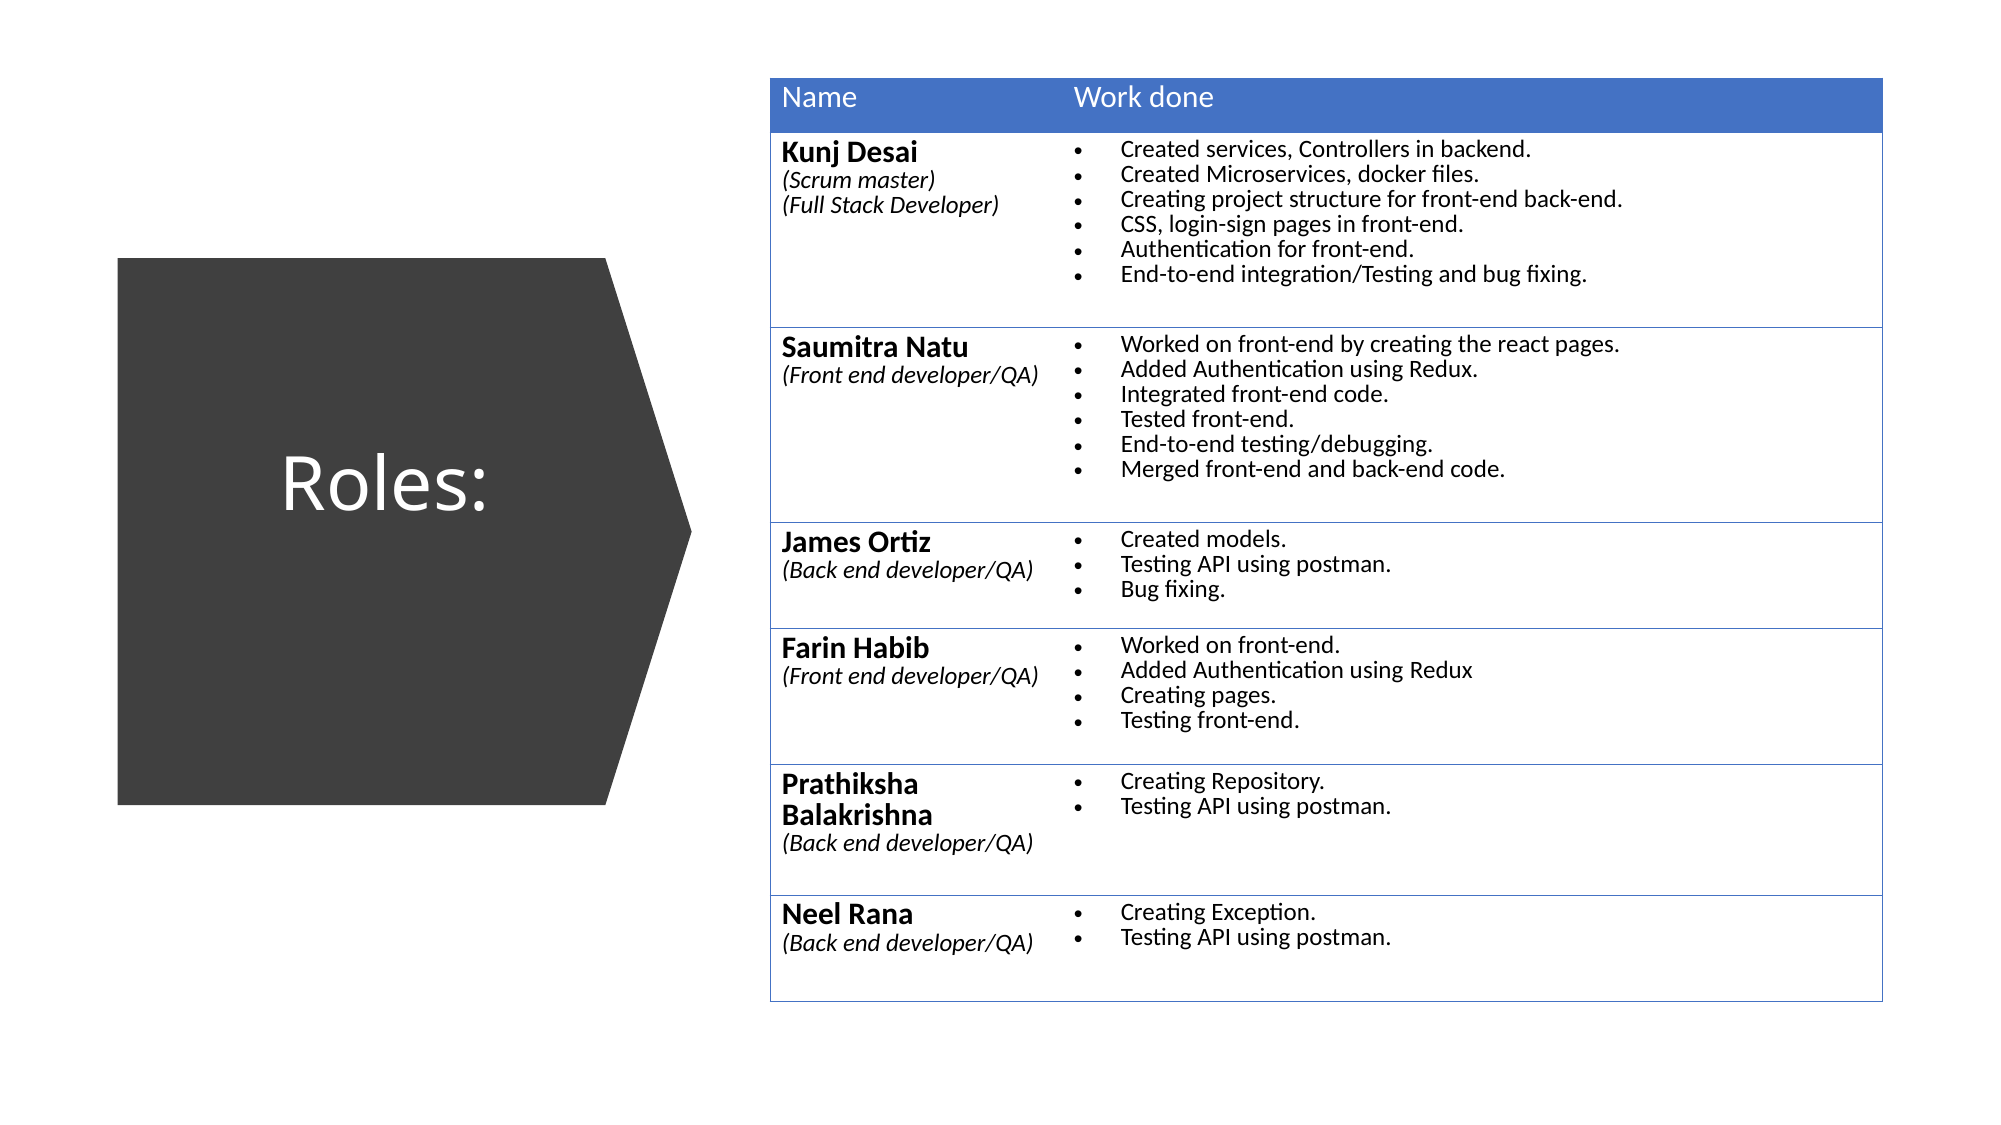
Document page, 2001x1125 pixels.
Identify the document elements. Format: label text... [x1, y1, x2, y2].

table_cell Worked on front-end. Added Authentication using Redux Creating pages. Testing front-end. [1062, 629, 1882, 764]
table_cell Created services, Controllers in backend. Created Microservices, docker files. Creating project structure for front-end back-end. CSS, login-sign pages in front-end. Authentication for front-end. End-to-end integration/Testing and bug fixing. [1062, 133, 1882, 327]
table_cell Kunj Desai (Scrum master) (Full Stack Developer) [771, 133, 1062, 327]
table_cell Prathiksha Balakrishna (Back end developer/QA) [771, 765, 1062, 895]
title Roles: [168, 322, 601, 741]
table_header Name [771, 79, 1062, 132]
table_cell Farin Habib (Front end developer/QA) [771, 629, 1062, 764]
table_cell Neel Rana (Back end developer/QA) [771, 896, 1062, 1001]
table_cell Created models. Testing API using postman. Bug fixing. [1062, 523, 1882, 628]
table_cell Creating Exception. Testing API using postman. [1062, 896, 1882, 1001]
table_header Work done [1062, 79, 1882, 132]
table_cell Worked on front-end by creating the react pages. Added Authentication using Redux. Integrated front-end code. Tested front-end. End-to-end testing/debugging. Merged front-end and back-end code. [1062, 328, 1882, 522]
table_cell Saumitra Natu (Front end developer/QA) [771, 328, 1062, 522]
table_cell Creating Repository. Testing API using postman. [1062, 765, 1882, 895]
text_box [116, 257, 693, 807]
table_cell James Ortiz (Back end developer/QA) [771, 523, 1062, 628]
